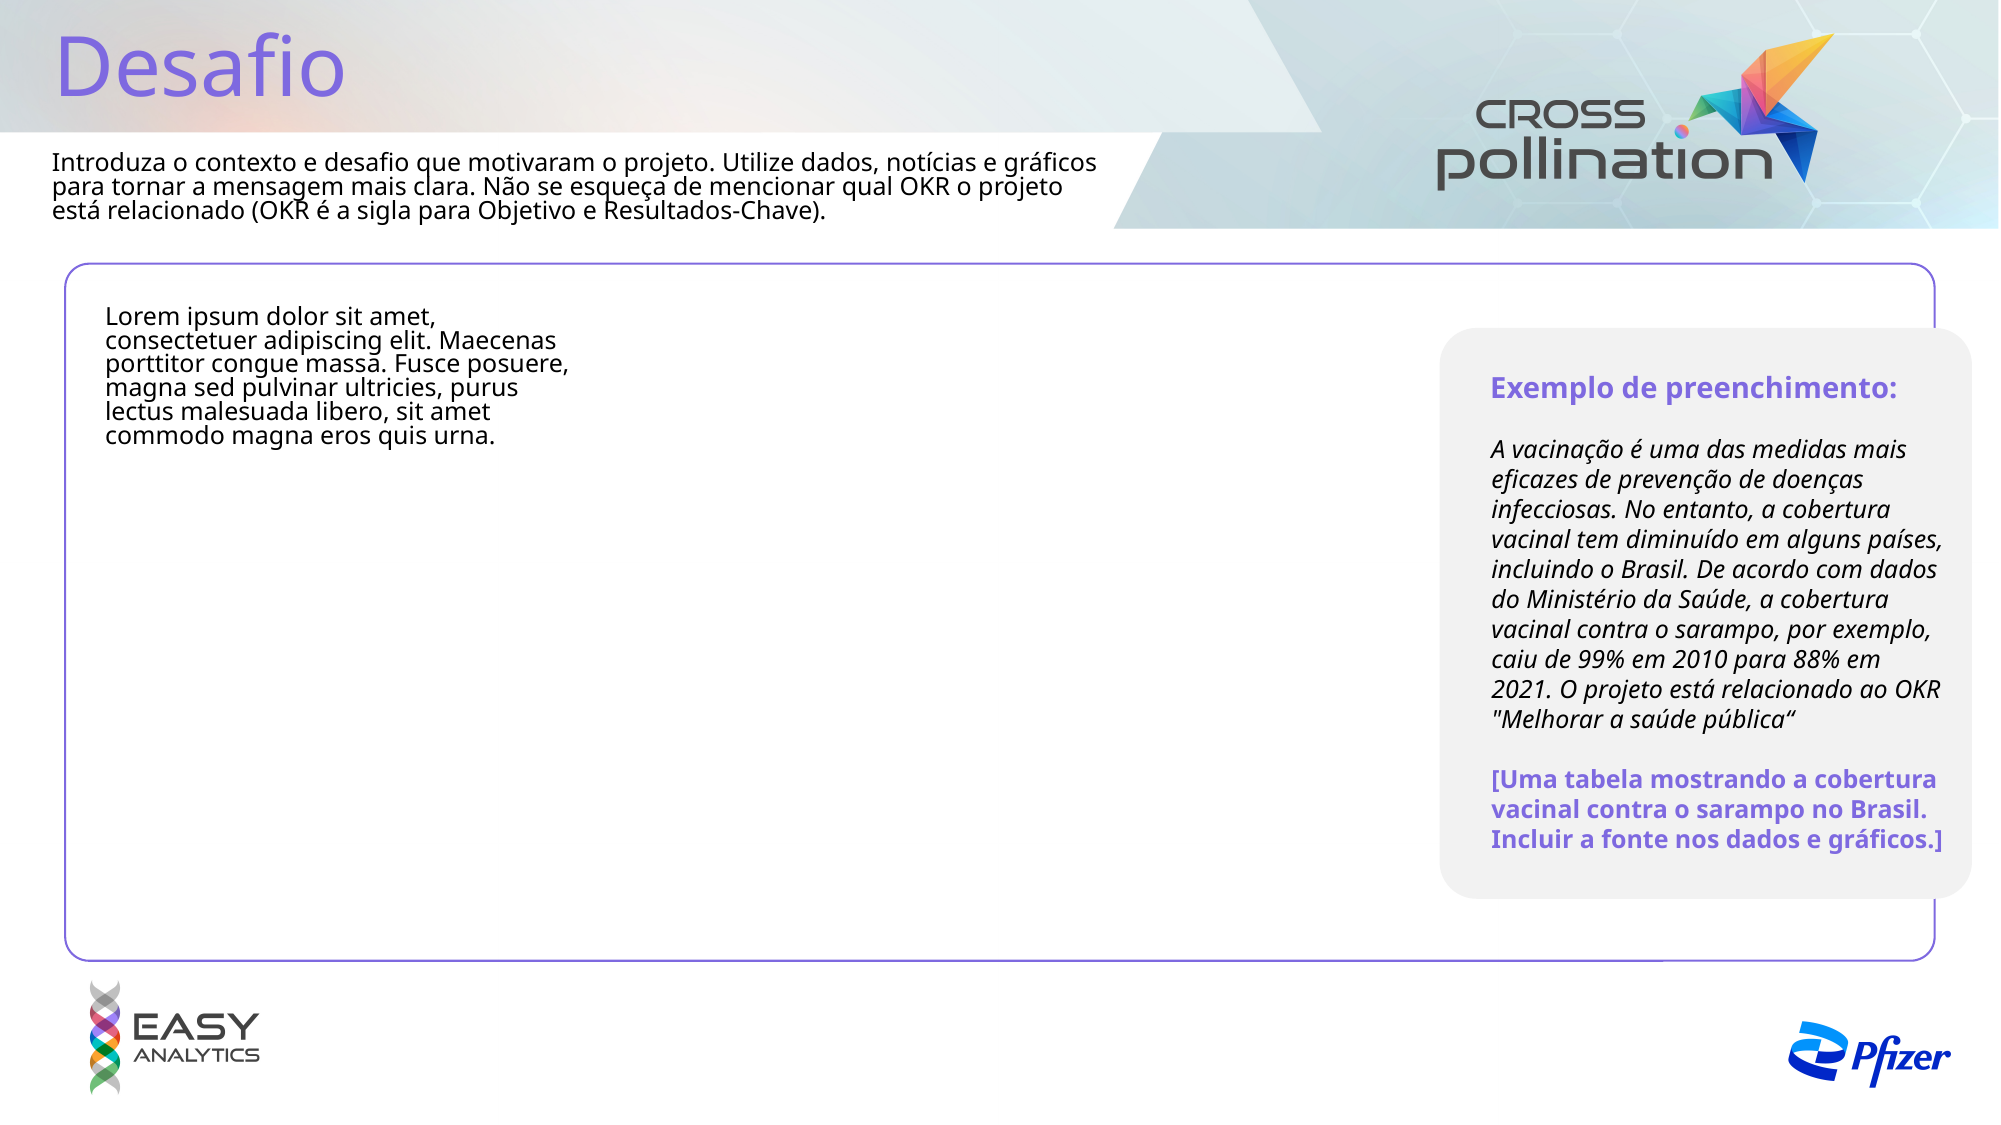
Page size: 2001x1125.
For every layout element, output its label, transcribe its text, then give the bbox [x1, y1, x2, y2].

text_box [1439, 327, 1972, 899]
text_box [64, 262, 1936, 962]
text_box Lorem ipsum dolor sit amet, consectetuer adipiscing elit. Maecenas porttitor congue massa. Fusce posuere, magna sed pulvinar ultricies, purus lectus malesuada libero, sit amet commodo magna eros quis urna. [90, 298, 603, 457]
text_box Desafio [38, 33, 1110, 118]
text_box Introduza o contexto e desafio que motivaram o projeto. Utilize dados, notícias e gráficos para tornar a mensagem mais clara. Não se esqueça de mencionar qual OKR o projeto está relacionado (OKR é a sigla para Objetivo e Resultados-Chave). [37, 145, 1116, 232]
picture [0, 0, 1999, 1125]
